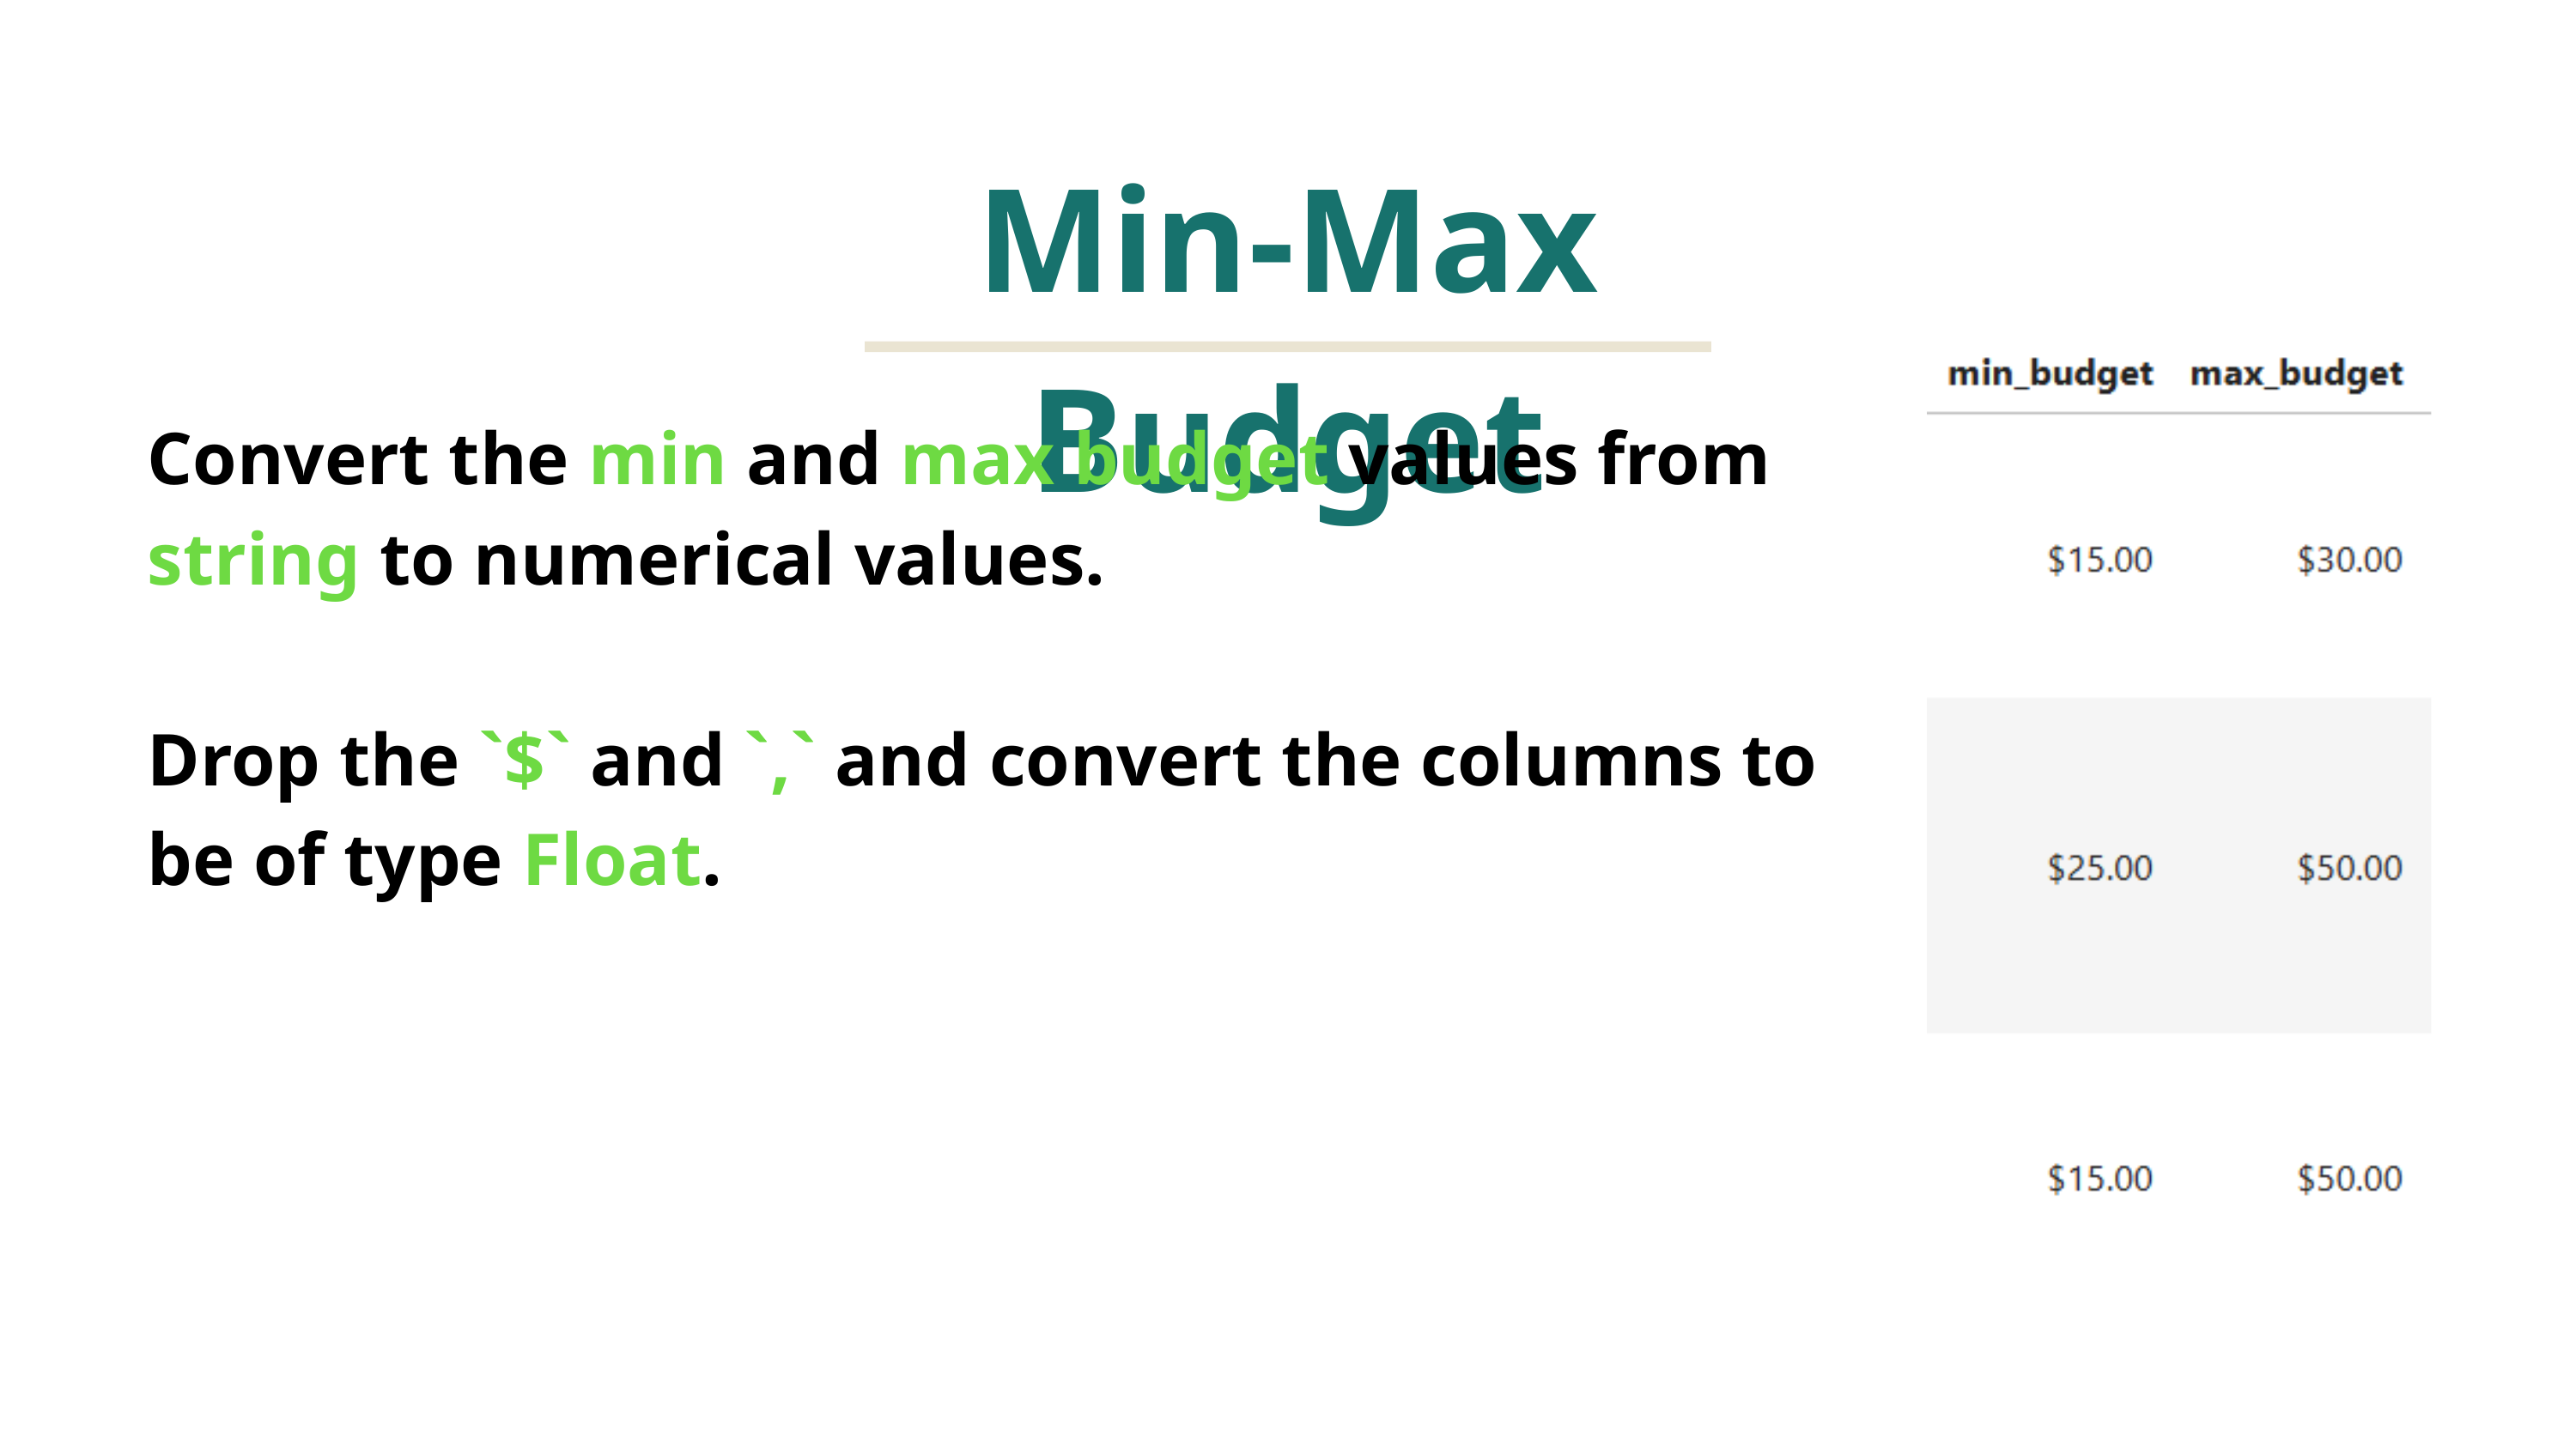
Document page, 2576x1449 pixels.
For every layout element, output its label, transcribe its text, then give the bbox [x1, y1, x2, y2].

text_box Convert the min and max budget values from string to numerical values. Drop the `$` and `,` and convert the columns to be of type Float. [147, 399, 1874, 900]
text_box Min-Max Budget [706, 120, 1870, 399]
text_box [1927, 316, 2432, 1304]
